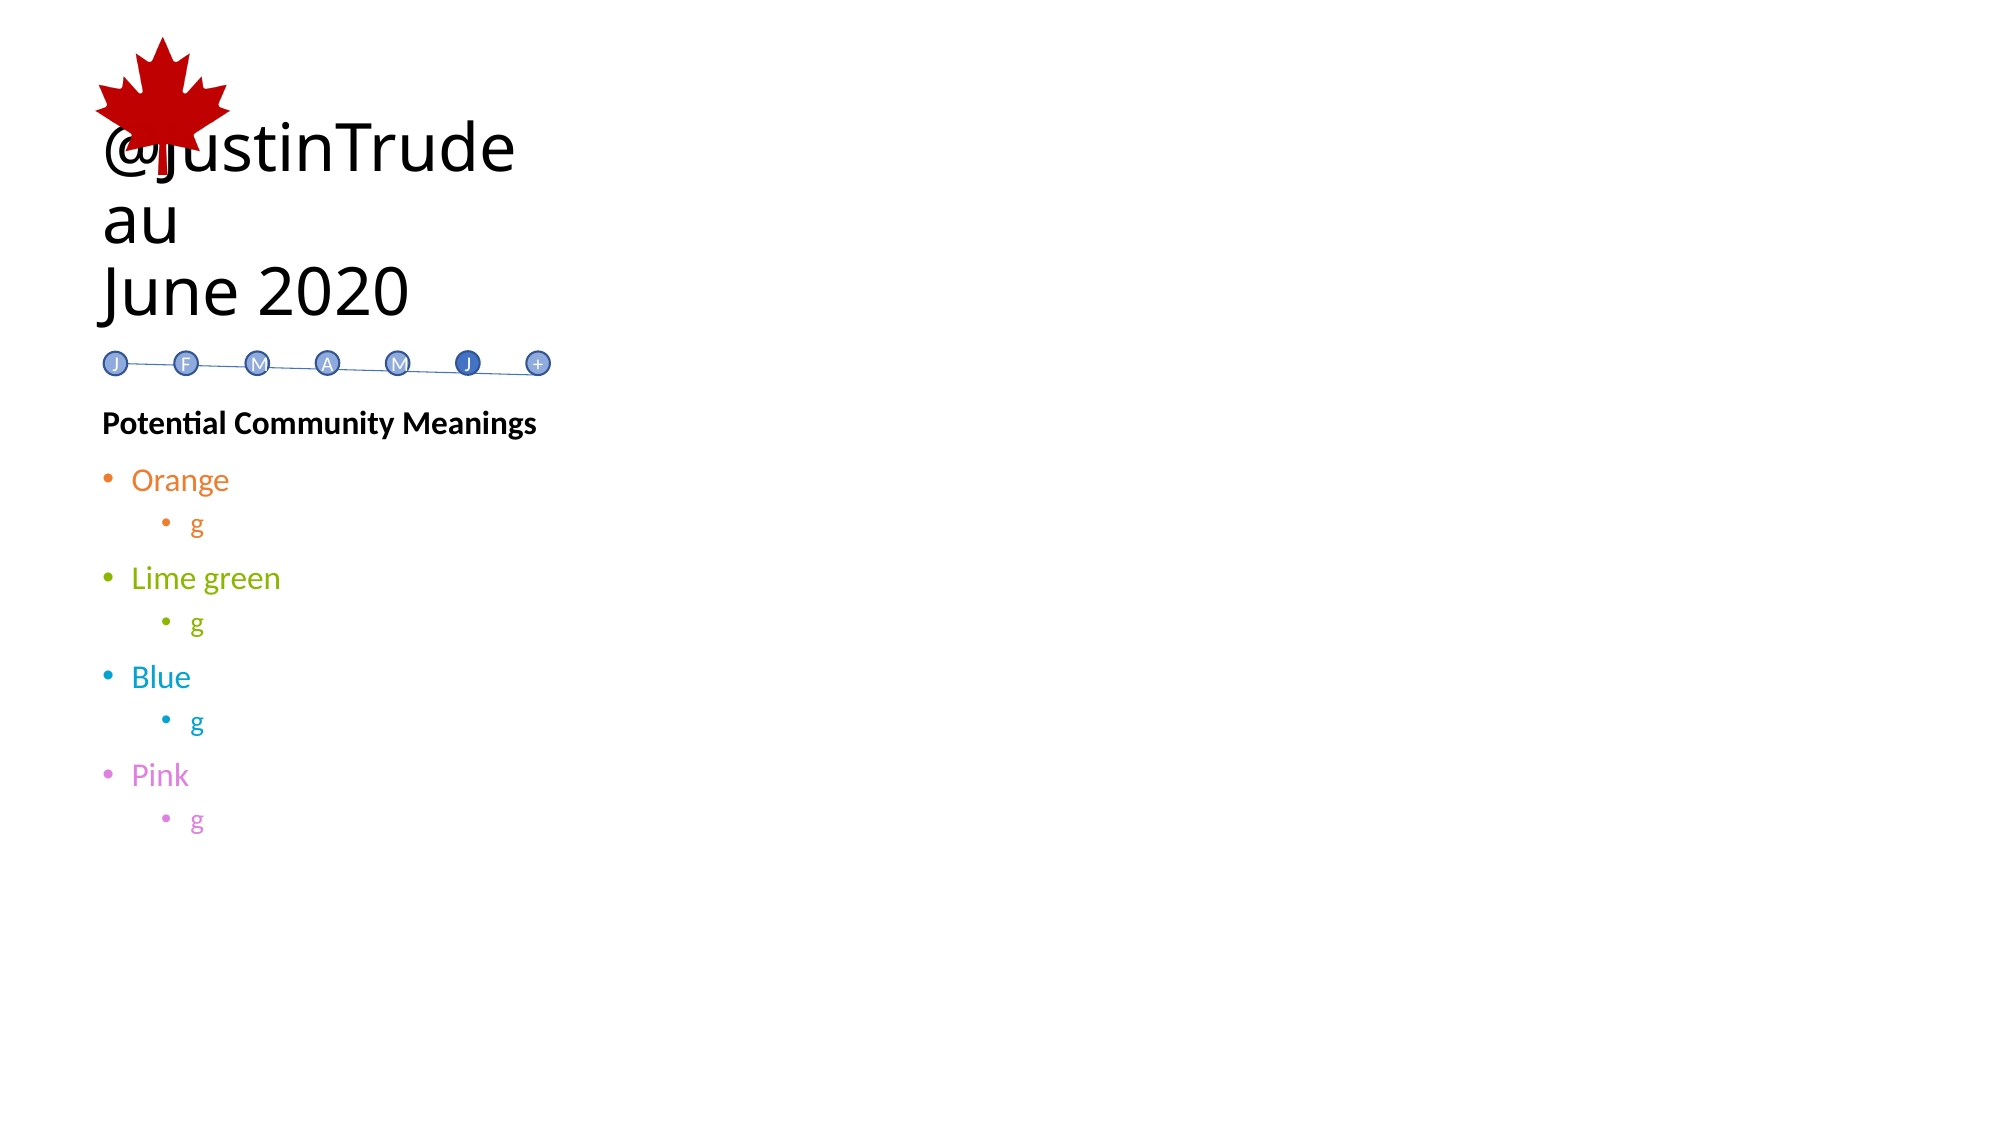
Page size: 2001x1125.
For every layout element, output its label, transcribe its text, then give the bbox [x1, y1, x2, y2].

text_box M [384, 364, 411, 377]
text_box F [173, 350, 199, 362]
text_box F [173, 364, 199, 377]
text_box J [455, 350, 481, 362]
text_box + [525, 350, 551, 377]
text_box J [102, 350, 129, 377]
text_box M [244, 364, 271, 377]
text_box J [455, 364, 481, 376]
title @JustinTrudeau June 2020 [87, 75, 550, 337]
text_box M [244, 350, 270, 362]
text_box M [384, 350, 411, 362]
picture [87, 30, 238, 181]
text_box A [314, 364, 341, 376]
text_box A [314, 350, 341, 362]
list Potential Community Meanings Orange g Lime green g Blue g Pink g [87, 337, 711, 963]
